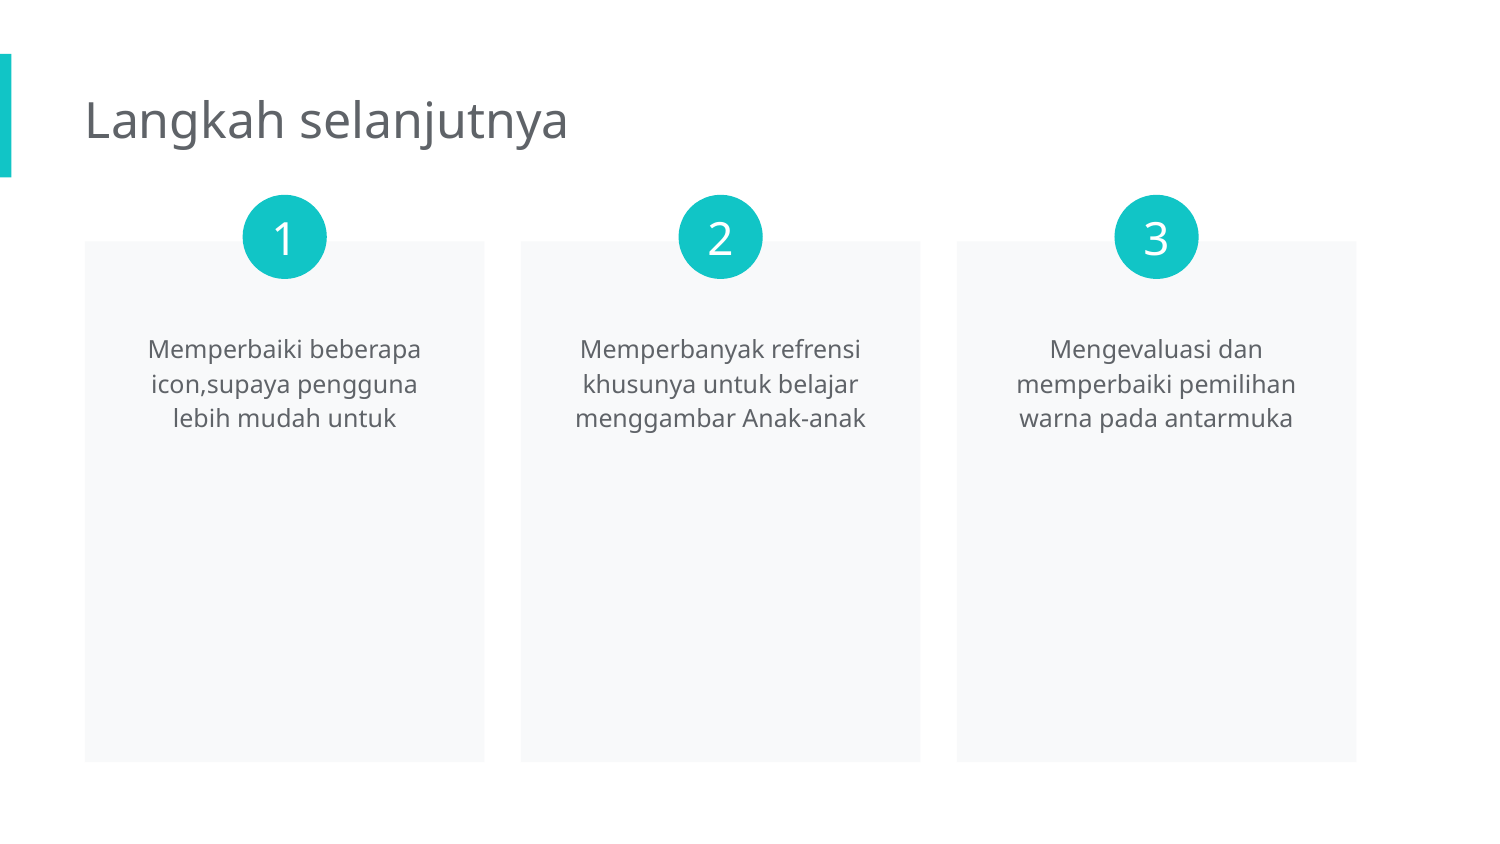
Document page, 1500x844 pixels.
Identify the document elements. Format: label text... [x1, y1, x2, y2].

text_box 3 [1114, 194, 1199, 279]
text_box 2 [678, 194, 763, 279]
text_box [956, 241, 1357, 763]
text_box Mengevaluasi dan memperbaiki pemilihan warna pada antarmuka [988, 314, 1325, 483]
text_box Memperbaiki beberapa icon,supaya pengguna lebih mudah untuk [116, 314, 453, 448]
text_box [520, 241, 921, 763]
text_box Memperbanyak refrensi khusunya untuk belajar menggambar Anak-anak [552, 314, 889, 448]
text_box Langkah selanjutnya [84, 73, 894, 164]
text_box 1 [242, 194, 327, 279]
text_box [84, 241, 485, 763]
